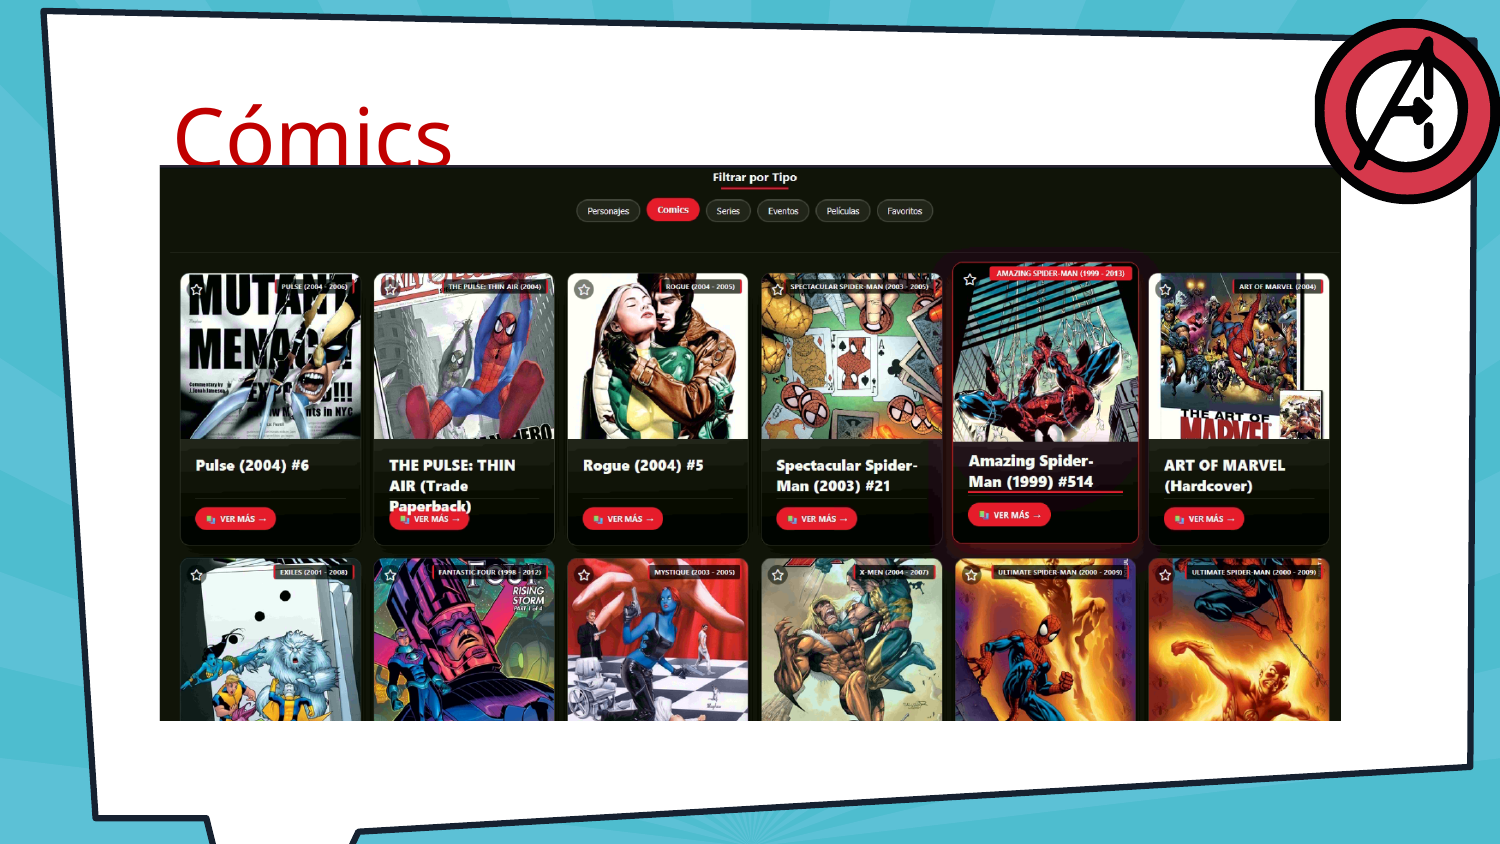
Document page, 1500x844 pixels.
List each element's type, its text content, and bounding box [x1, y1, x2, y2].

text_box [43, 10, 1309, 164]
picture [159, 18, 1500, 721]
title Cómics [0, 70, 677, 303]
text_box [62, 213, 1474, 844]
